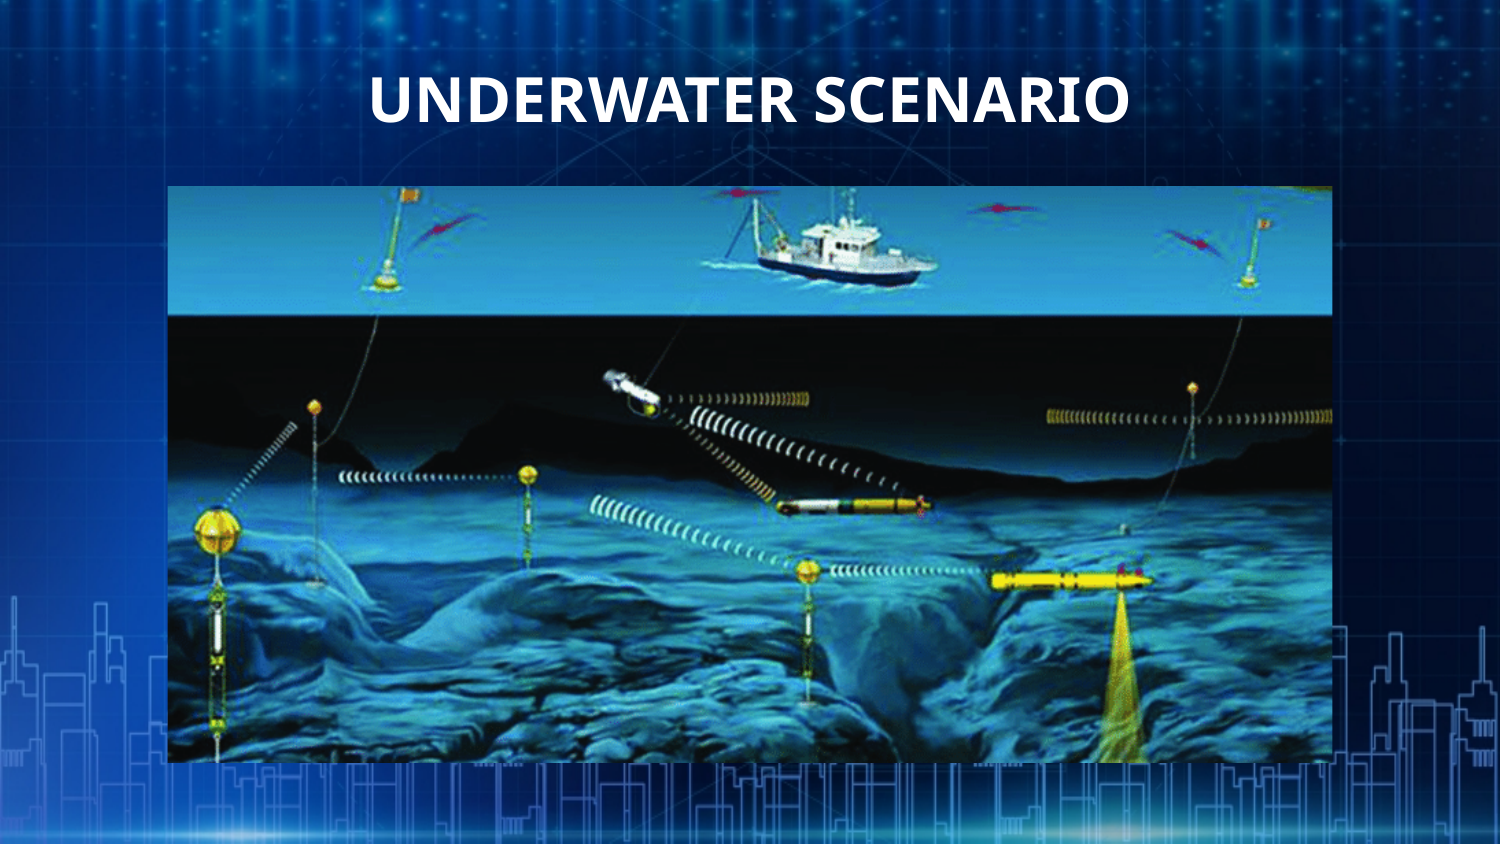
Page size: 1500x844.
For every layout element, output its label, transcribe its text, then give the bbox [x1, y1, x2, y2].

picture [0, 0, 1500, 844]
text_box UNDERWATER SCENARIO [337, 45, 1162, 151]
